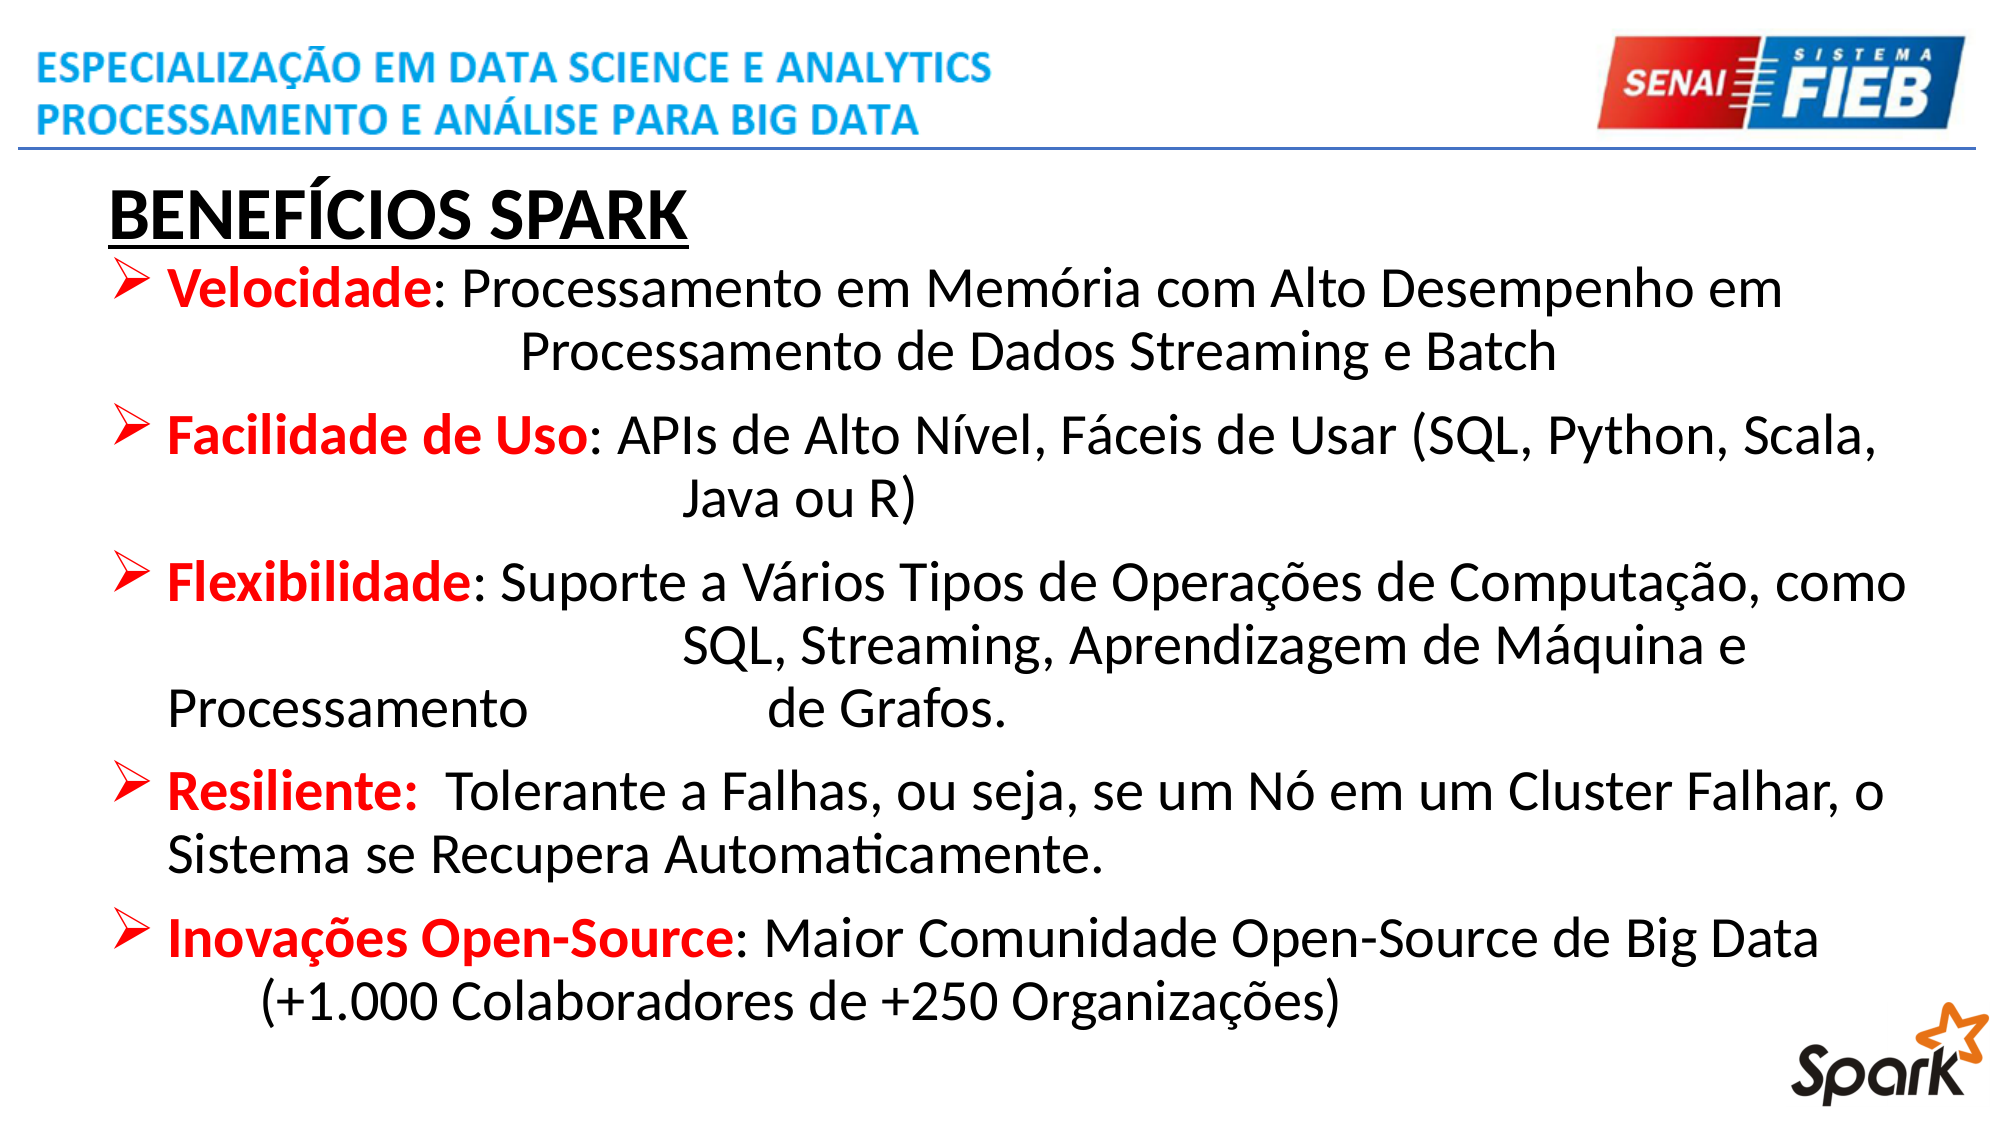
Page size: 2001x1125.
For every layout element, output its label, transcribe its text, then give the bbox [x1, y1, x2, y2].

picture [32, 46, 995, 89]
picture [1587, 13, 1976, 145]
text_box Velocidade: Processamento em Memória com Alto Desempenho em Processamento de Dados Streaming e Batch Facilidade de Uso: APIs de Alto Nível, Fáceis de Usar (SQL, Python, Scala, Java ou R) Flexibilidade: Suporte a Vários Tipos de Operações de Computação, como SQL, Streaming, Aprendizagem de Máquina e Processamento de Grafos. Resiliente: Tolerante a Falhas, ou seja, se um Nó em um Cluster Falhar, o Sistema se Recupera Automaticamente. Inovações Open-Source: Maior Comunidade Open-Source de Big Data (+1.000 Colaboradores de +250 Organizações) [94, 249, 2000, 1042]
picture [32, 95, 922, 143]
text_box BENEFÍCIOS SPARK [93, 157, 1280, 263]
picture [1786, 1002, 1990, 1107]
